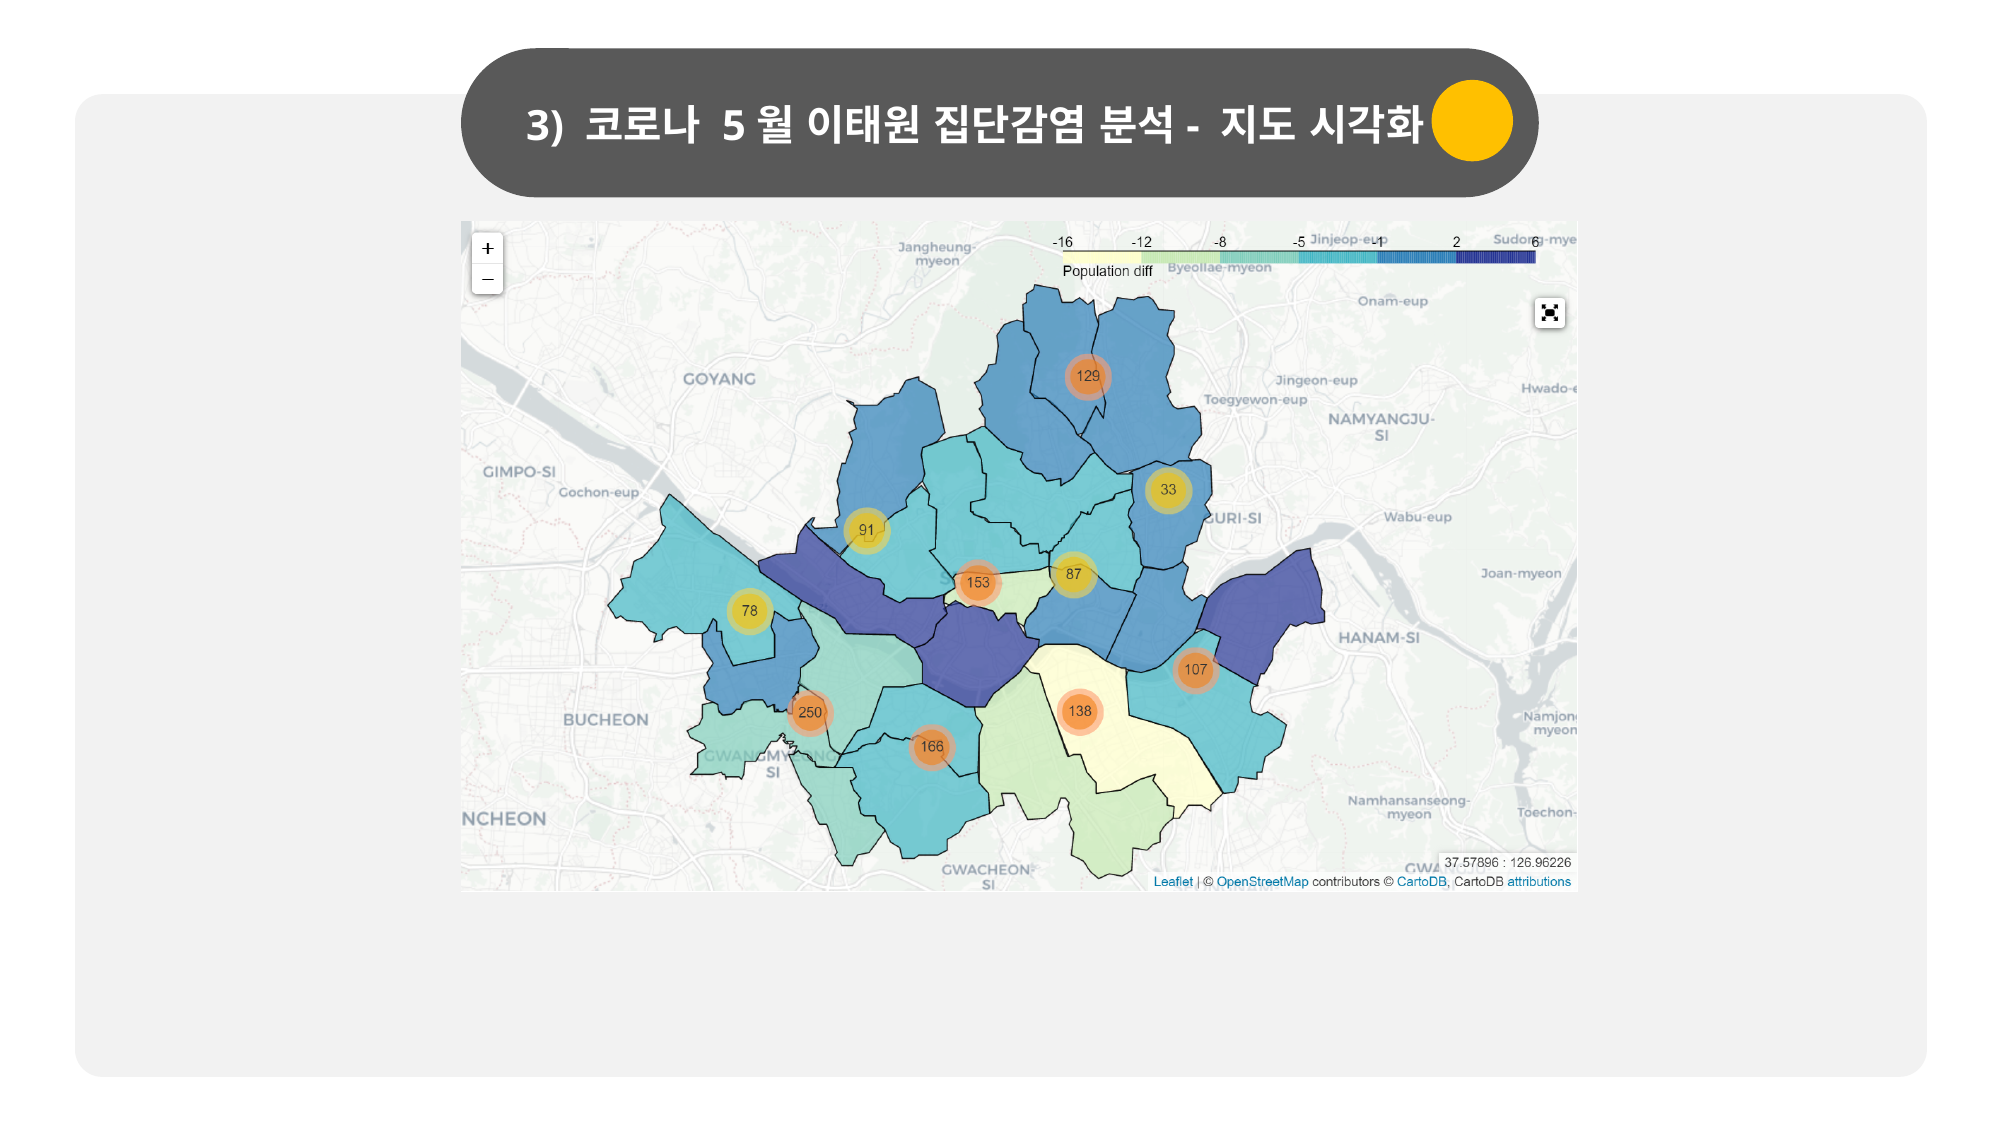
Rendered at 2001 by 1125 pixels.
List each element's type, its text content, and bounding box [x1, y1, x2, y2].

text_box 3) 코로나 5월 이태원 집단감염 분석- 지도 시각화 [511, 66, 1541, 157]
text_box [460, 47, 1532, 199]
picture [461, 221, 1578, 892]
text_box [1451, 157, 1493, 163]
text_box [73, 93, 1928, 1078]
